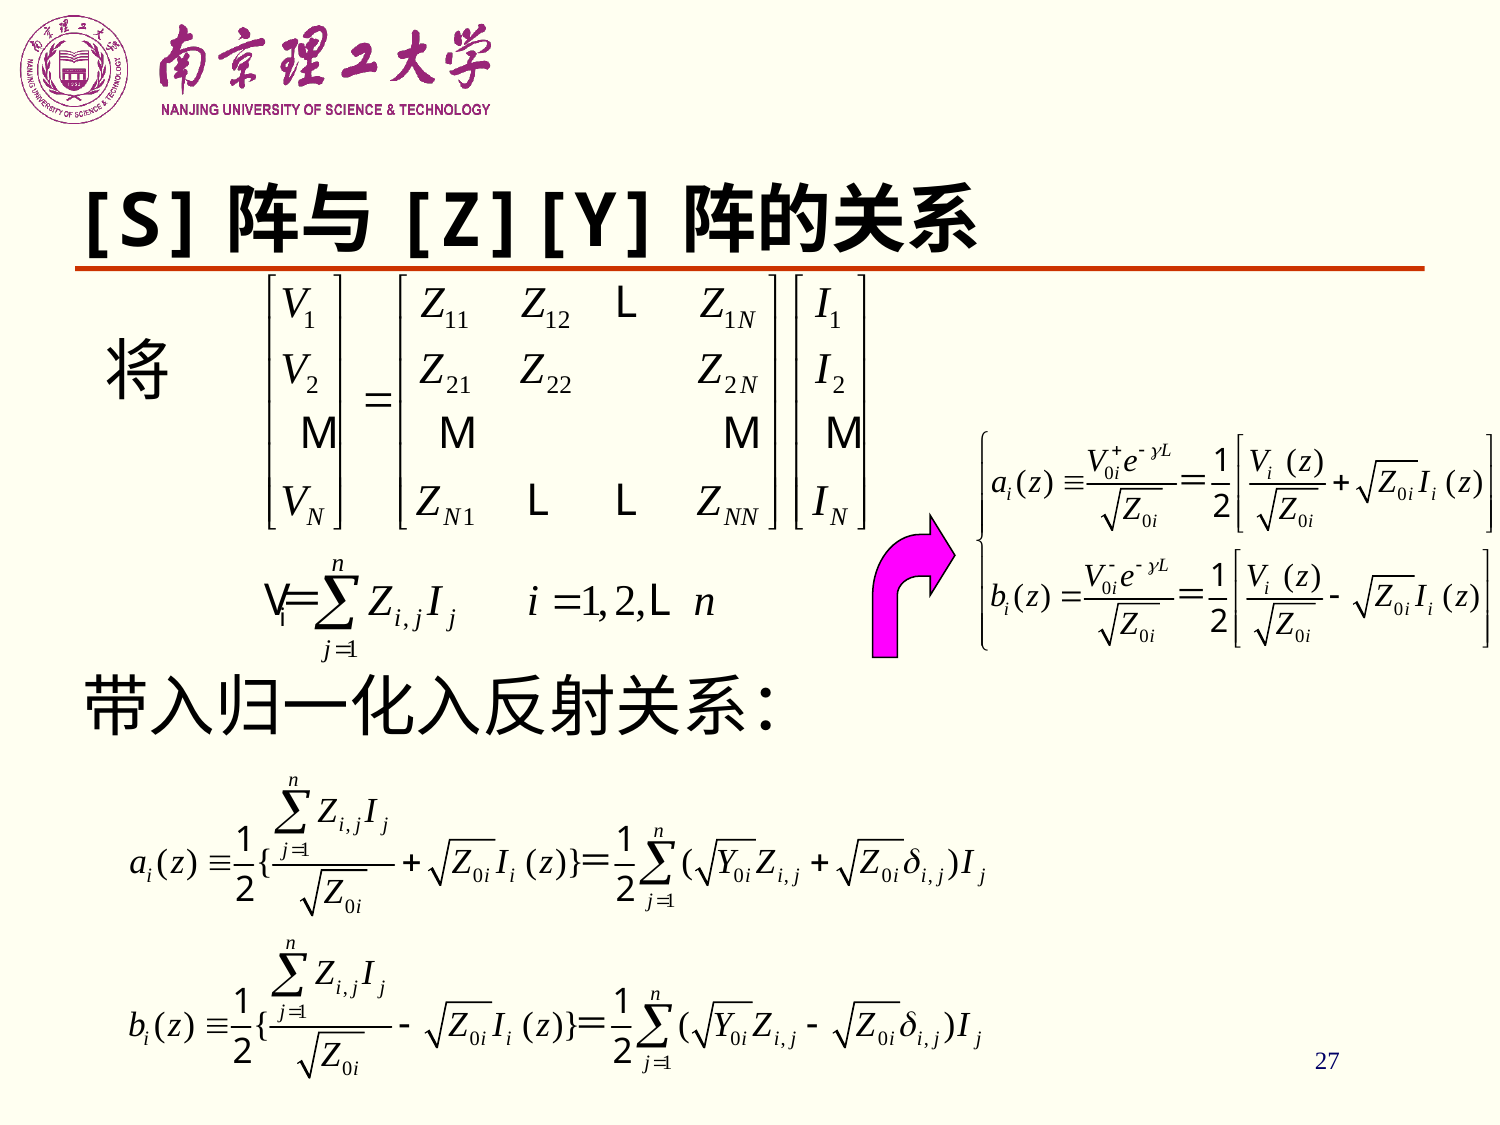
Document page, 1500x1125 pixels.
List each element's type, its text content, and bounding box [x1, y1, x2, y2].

title [S]阵与[Z][Y]阵的关系 [57, 153, 1459, 280]
text_box [885, 515, 955, 656]
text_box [123, 763, 994, 1087]
text_box 带入归一化入反射关系： [67, 656, 1237, 752]
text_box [258, 267, 885, 670]
picture [17, 15, 491, 126]
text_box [969, 425, 1500, 657]
text_box 将 [89, 320, 187, 416]
